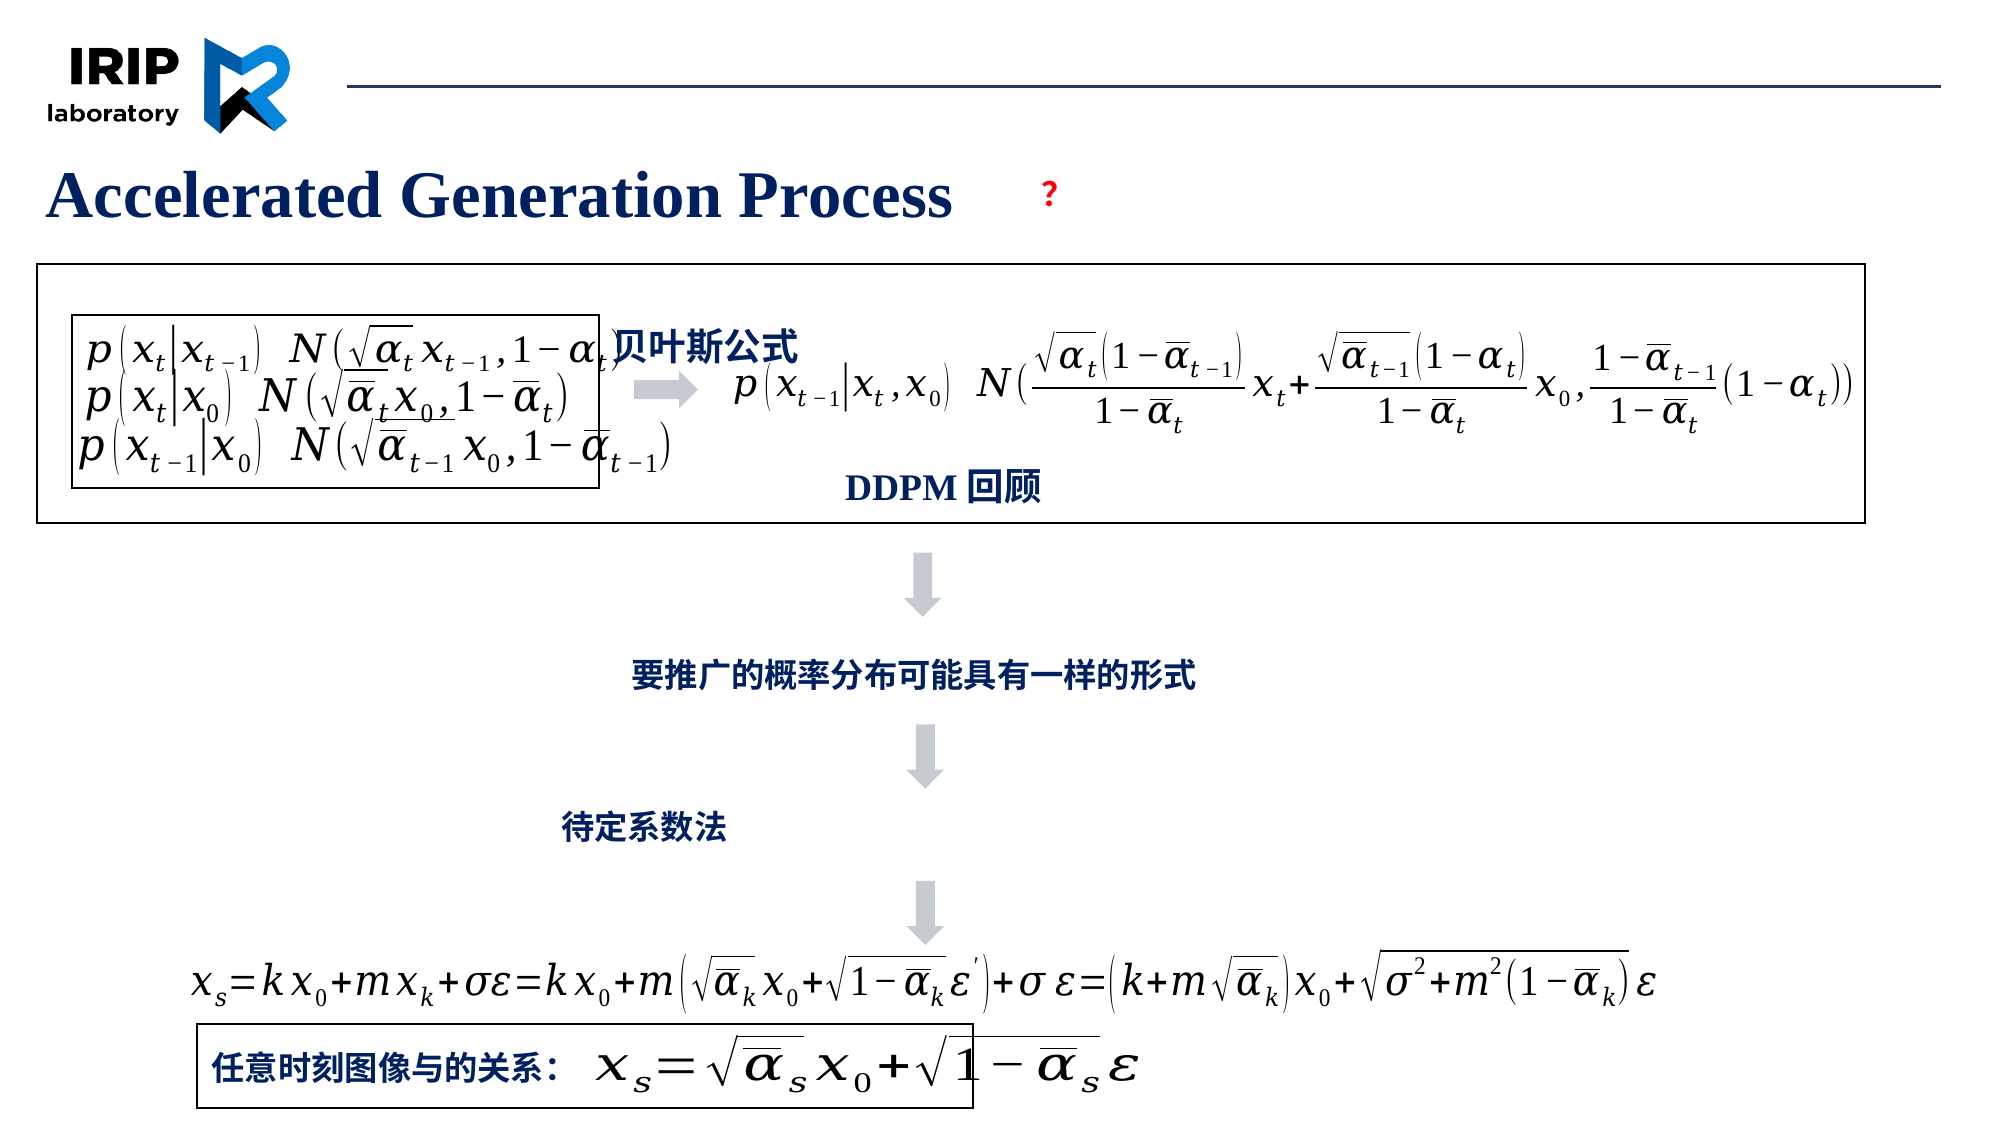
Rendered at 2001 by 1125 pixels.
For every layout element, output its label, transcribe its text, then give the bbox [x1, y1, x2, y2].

text_box [36, 263, 1866, 524]
text_box [675, 375, 699, 409]
text_box Accelerated Generation Process [30, 143, 970, 239]
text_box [72, 314, 675, 489]
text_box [46, 25, 316, 166]
text_box [906, 724, 945, 789]
text_box [903, 552, 942, 617]
text_box [906, 880, 945, 946]
text_box 贝叶斯公式 [675, 315, 936, 375]
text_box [197, 1023, 1143, 1109]
text_box DDPM回顾 [830, 455, 1170, 516]
text_box 要推广的概率分布可能具有一样的形式 [616, 646, 1798, 702]
